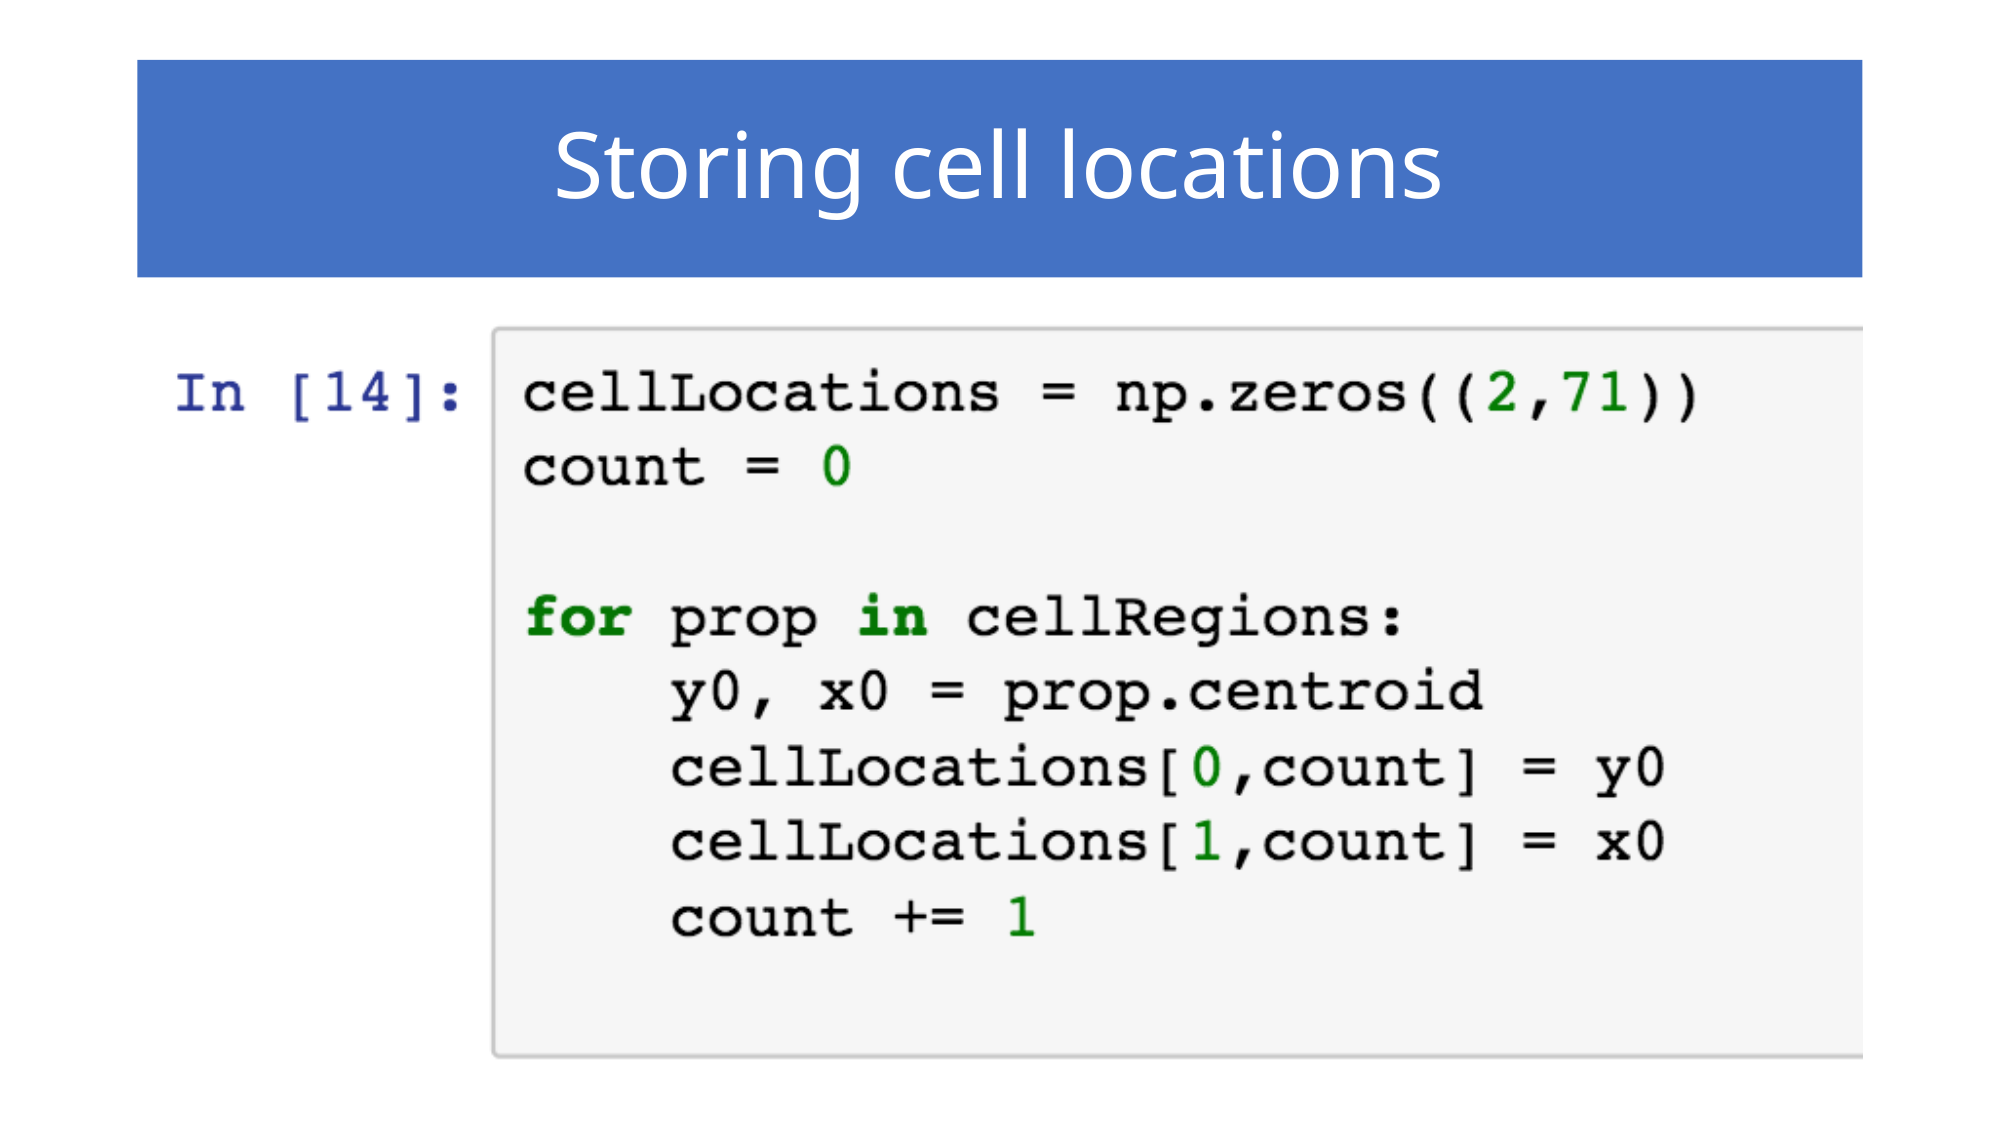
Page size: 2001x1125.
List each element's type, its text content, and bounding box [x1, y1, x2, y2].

title Storing cell locations [137, 59, 1863, 278]
picture [137, 296, 1863, 1079]
